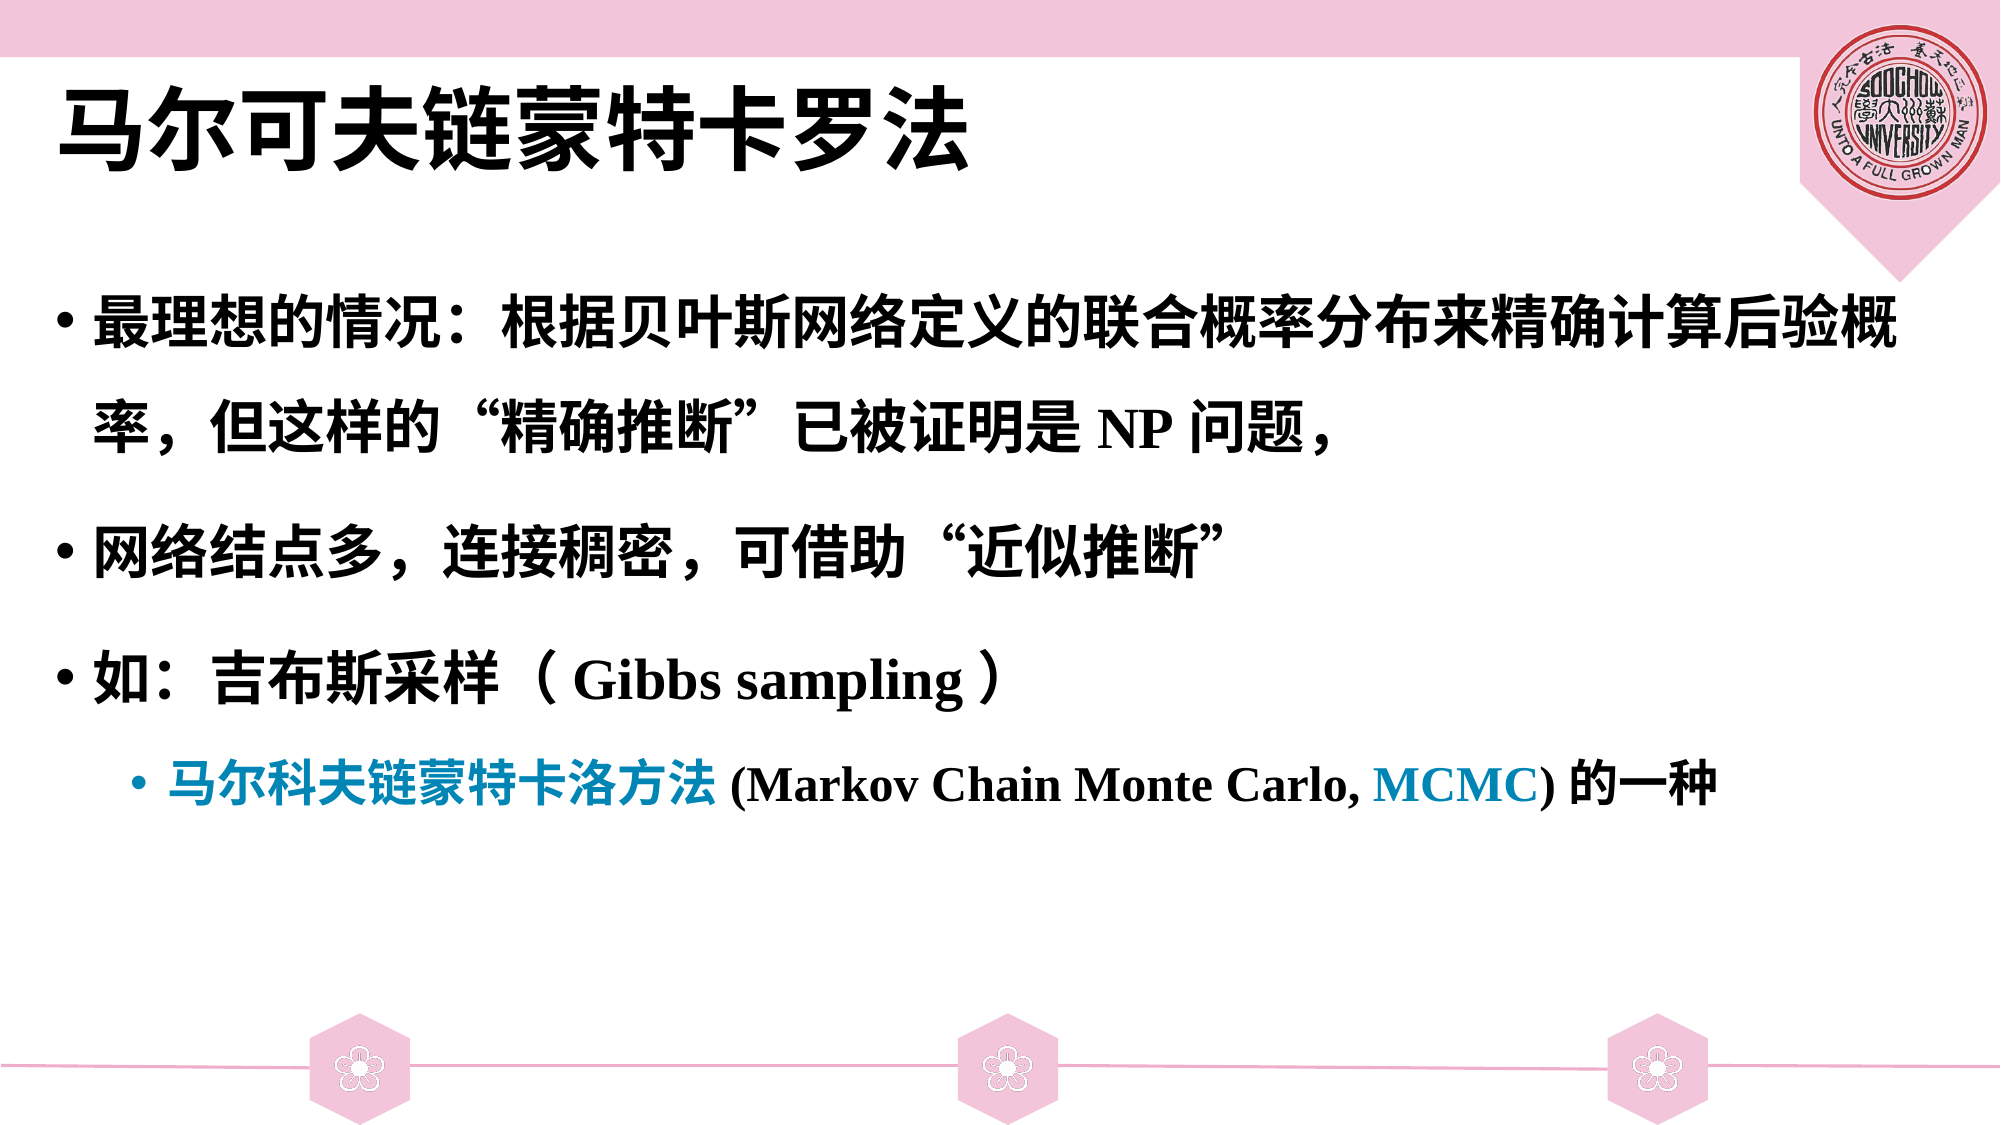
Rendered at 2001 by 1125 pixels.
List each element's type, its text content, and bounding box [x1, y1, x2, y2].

picture [979, 1043, 1035, 1093]
title 马尔可夫链蒙特卡罗法 [40, 25, 1766, 242]
picture [1629, 1043, 1685, 1093]
list 最理想的情况：根据贝叶斯网络定义的联合概率分布来精确计算后验概率，但这样的“精确推断”已被证明是NP问题， 网络结点多，连接稠密，可借助“近似推断” 如：吉布斯采样（Gibbs sampling） 马尔科夫链蒙特卡洛方法(Markov Chain Monte Carlo, MCMC)的一种 [40, 242, 1954, 1028]
picture [1811, 23, 1989, 202]
picture [331, 1043, 387, 1093]
